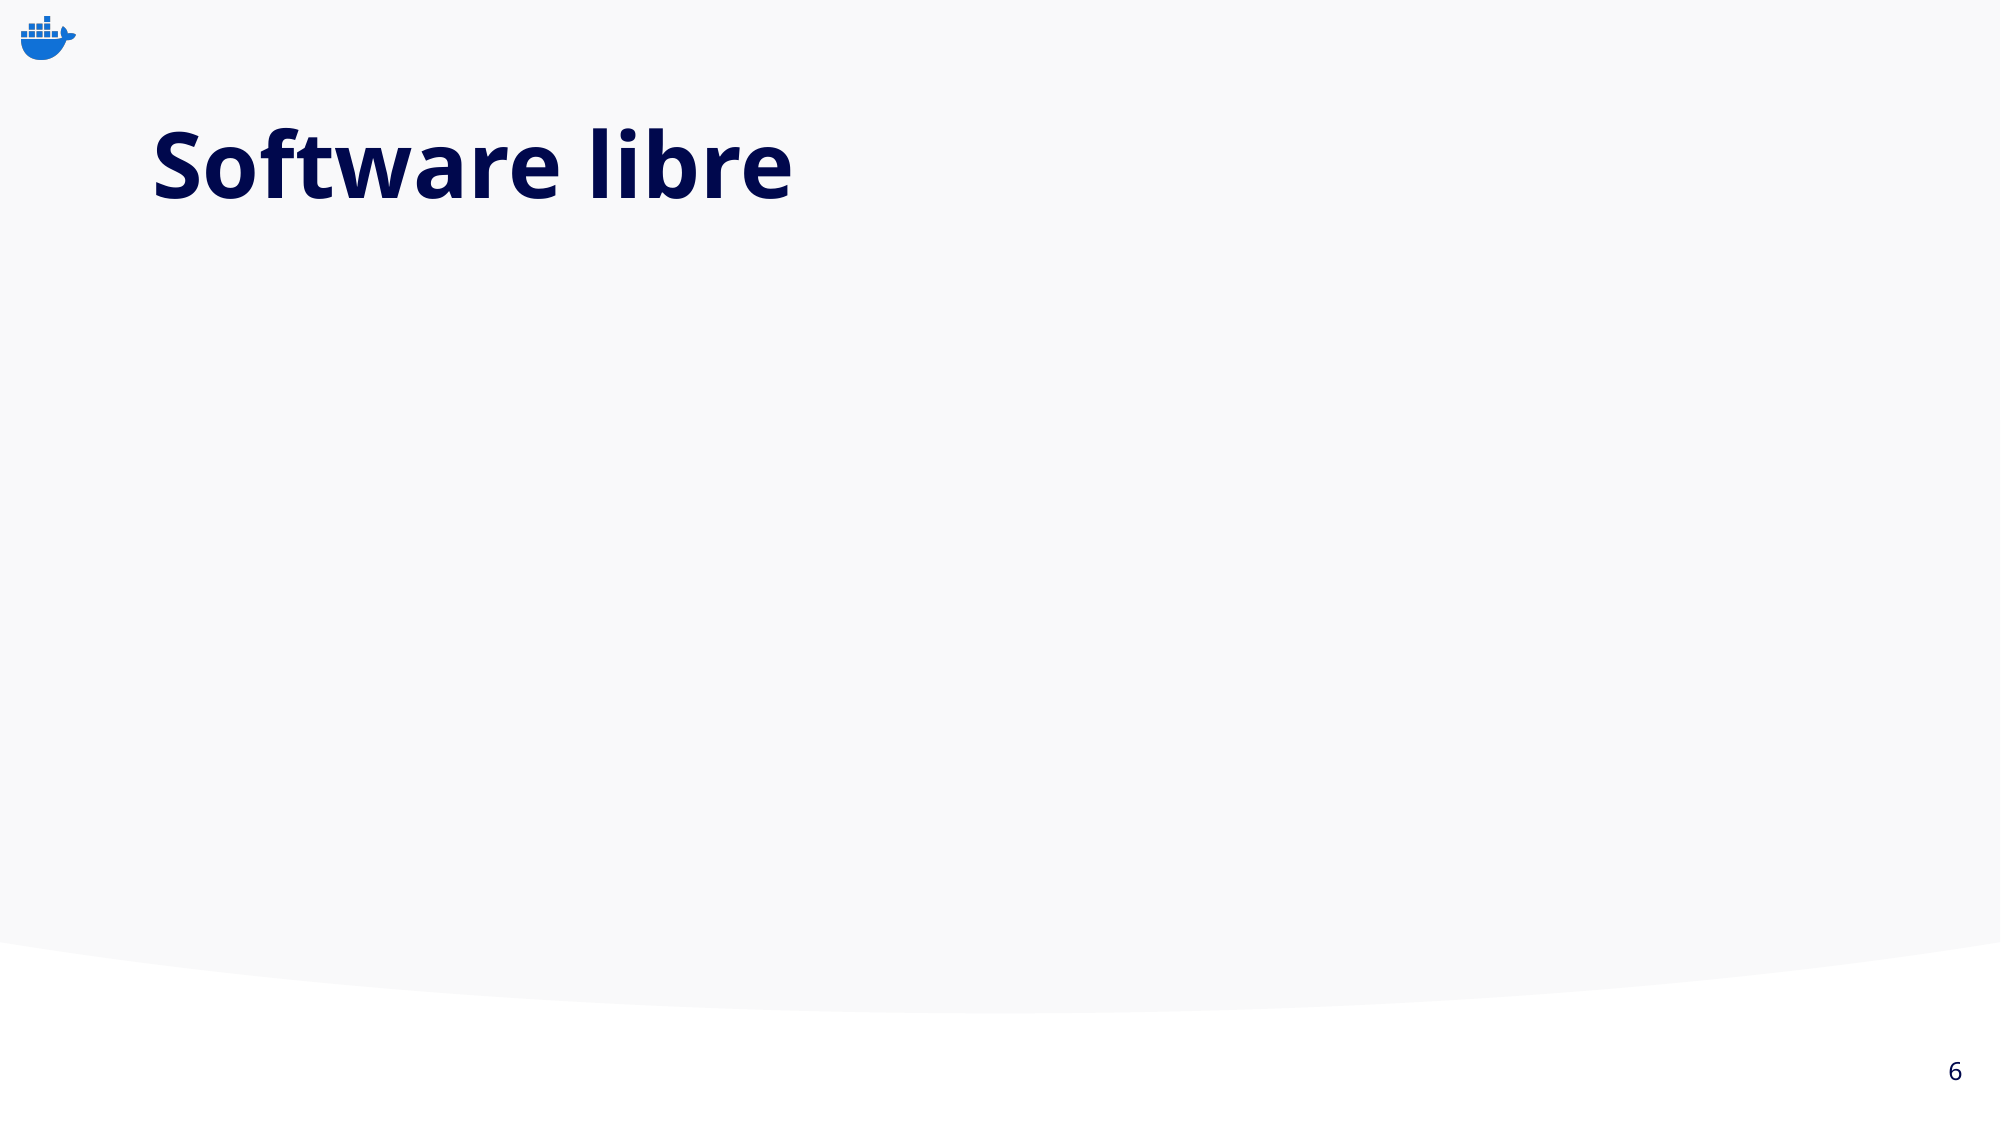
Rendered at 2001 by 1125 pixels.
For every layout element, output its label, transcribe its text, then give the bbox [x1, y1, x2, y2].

title Software libre [137, 59, 1863, 278]
slide_number 6 [1527, 1042, 1978, 1103]
picture [21, 16, 76, 60]
